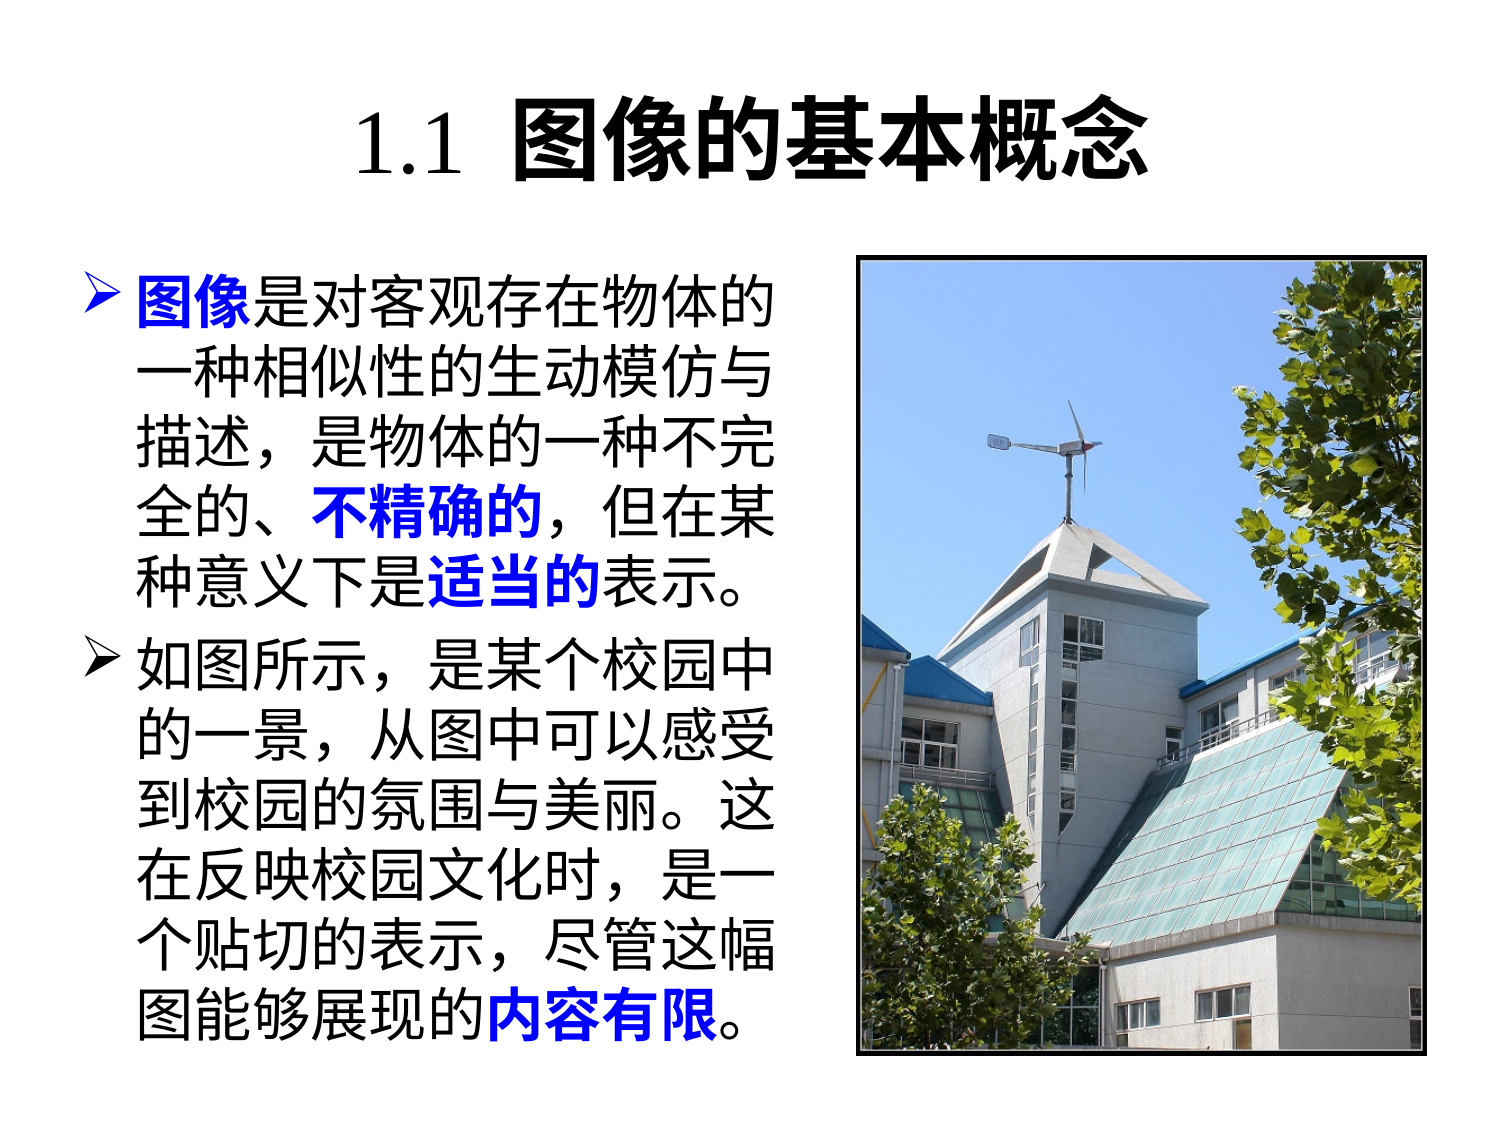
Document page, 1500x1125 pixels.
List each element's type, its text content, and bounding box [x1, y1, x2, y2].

text_box 图像是对客观存在物体的一种相似性的生动模仿与描述，是物体的一种不完全的、不精确的，但在某种意义下是适当的表示。 如图所示，是某个校园中的一景，从图中可以感受到校园的氛围与美丽。这在反映校园文化时，是一个贴切的表示，尽管这幅图能够展现的内容有限。 [64, 257, 845, 1047]
picture [855, 255, 1427, 1056]
title 1.1 图像的基本概念 [76, 42, 1428, 231]
